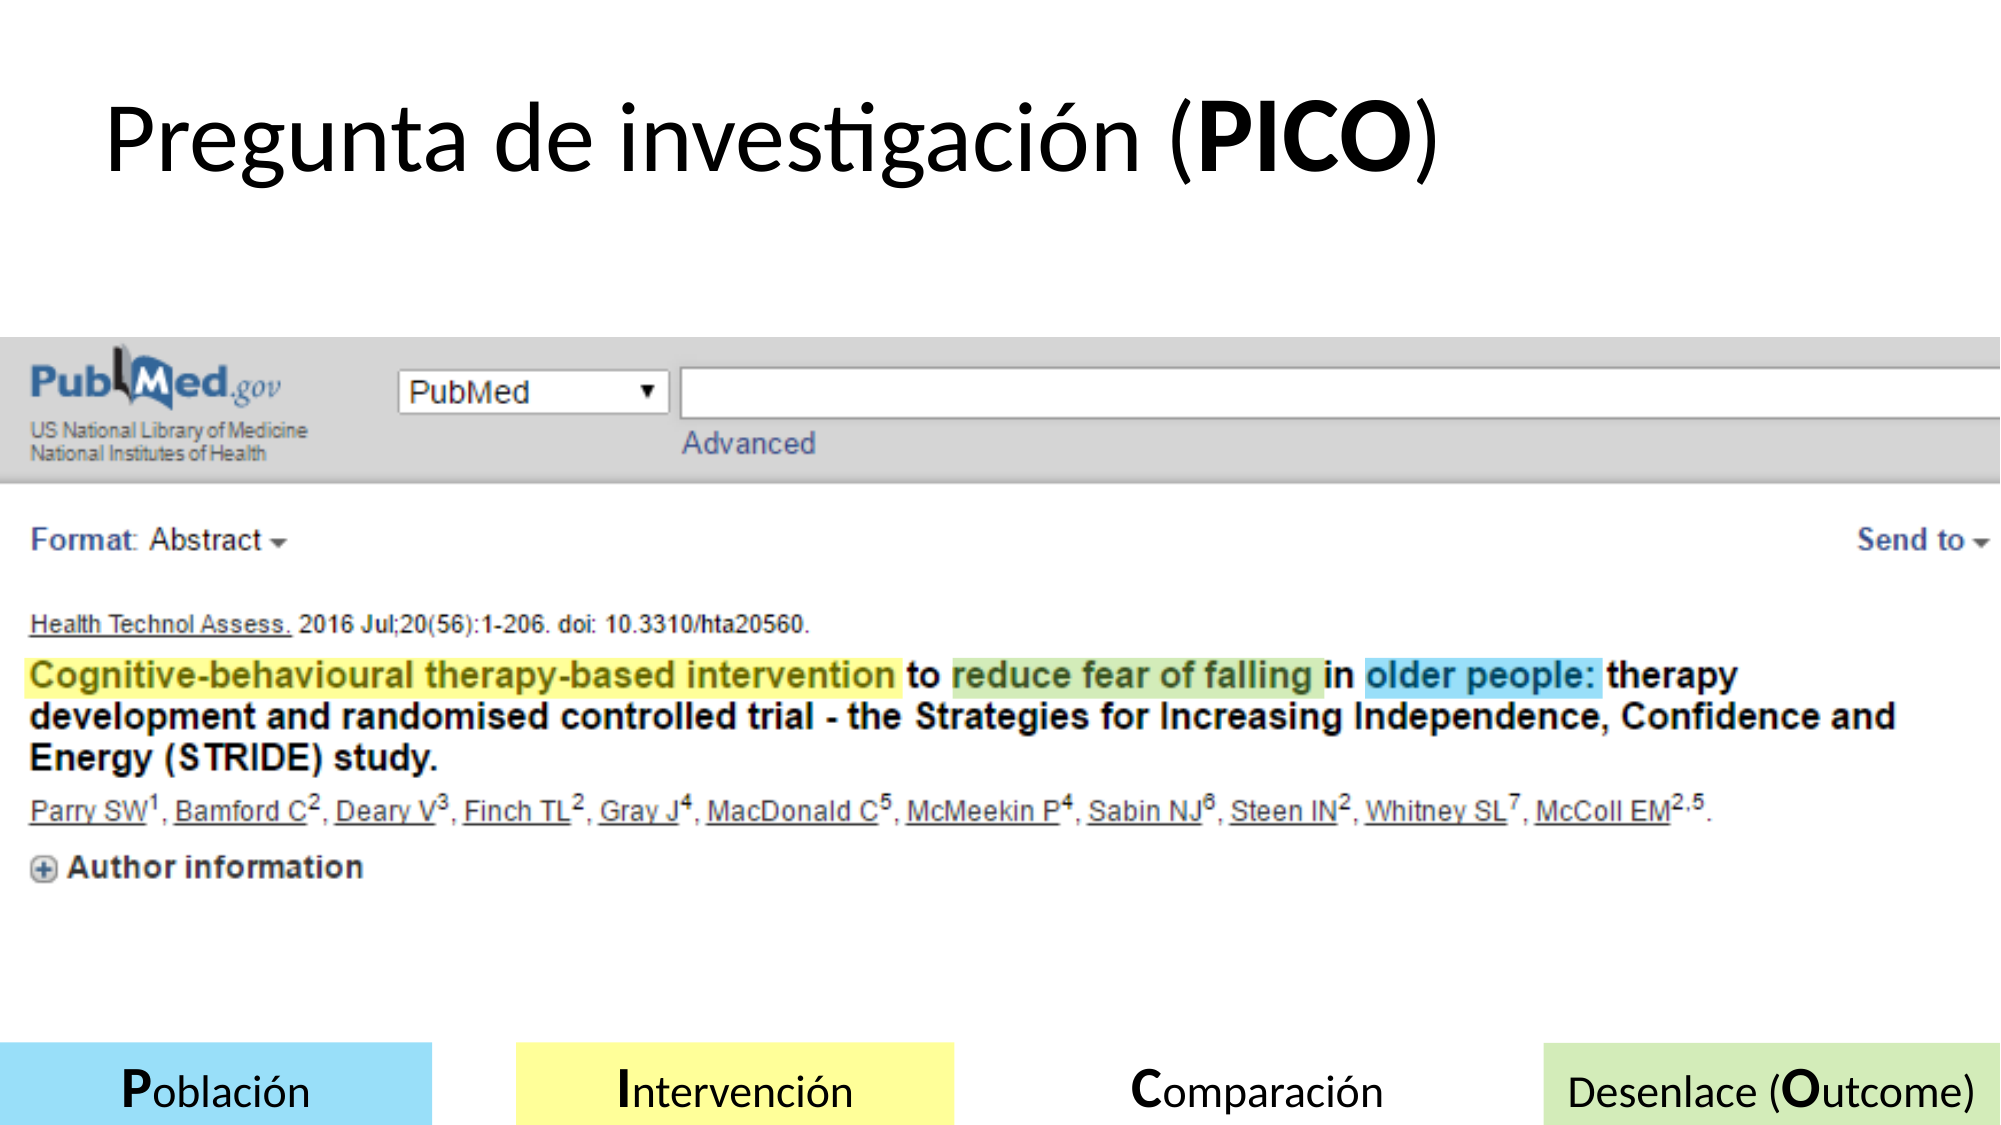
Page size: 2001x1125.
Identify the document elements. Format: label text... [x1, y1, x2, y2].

picture [0, 337, 2000, 907]
text_box Población [0, 1041, 433, 1125]
text_box Comparación [1038, 1041, 1478, 1125]
text_box Intervención [515, 1041, 955, 1125]
text_box Desenlace (Outcome) [1543, 1042, 2000, 1125]
text_box Pregunta de investigación (PICO) [90, 55, 1750, 200]
